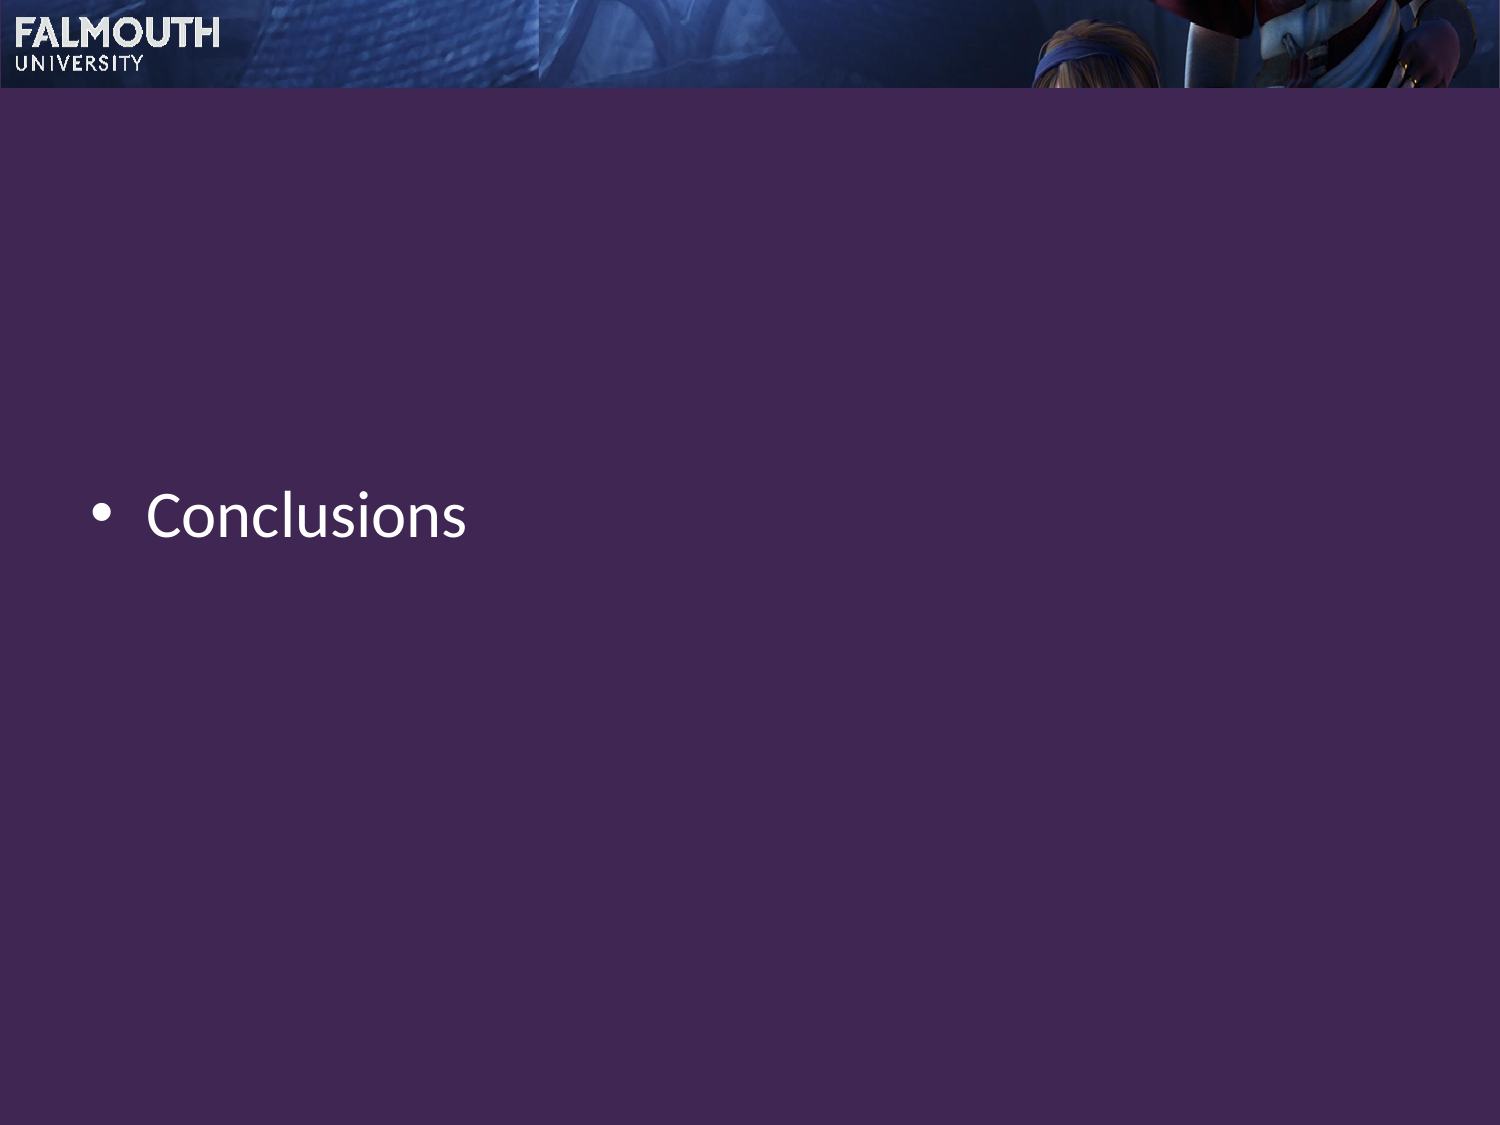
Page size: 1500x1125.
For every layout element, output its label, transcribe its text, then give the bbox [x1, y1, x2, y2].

list Conclusions [75, 90, 1425, 1106]
picture [0, 0, 1500, 90]
